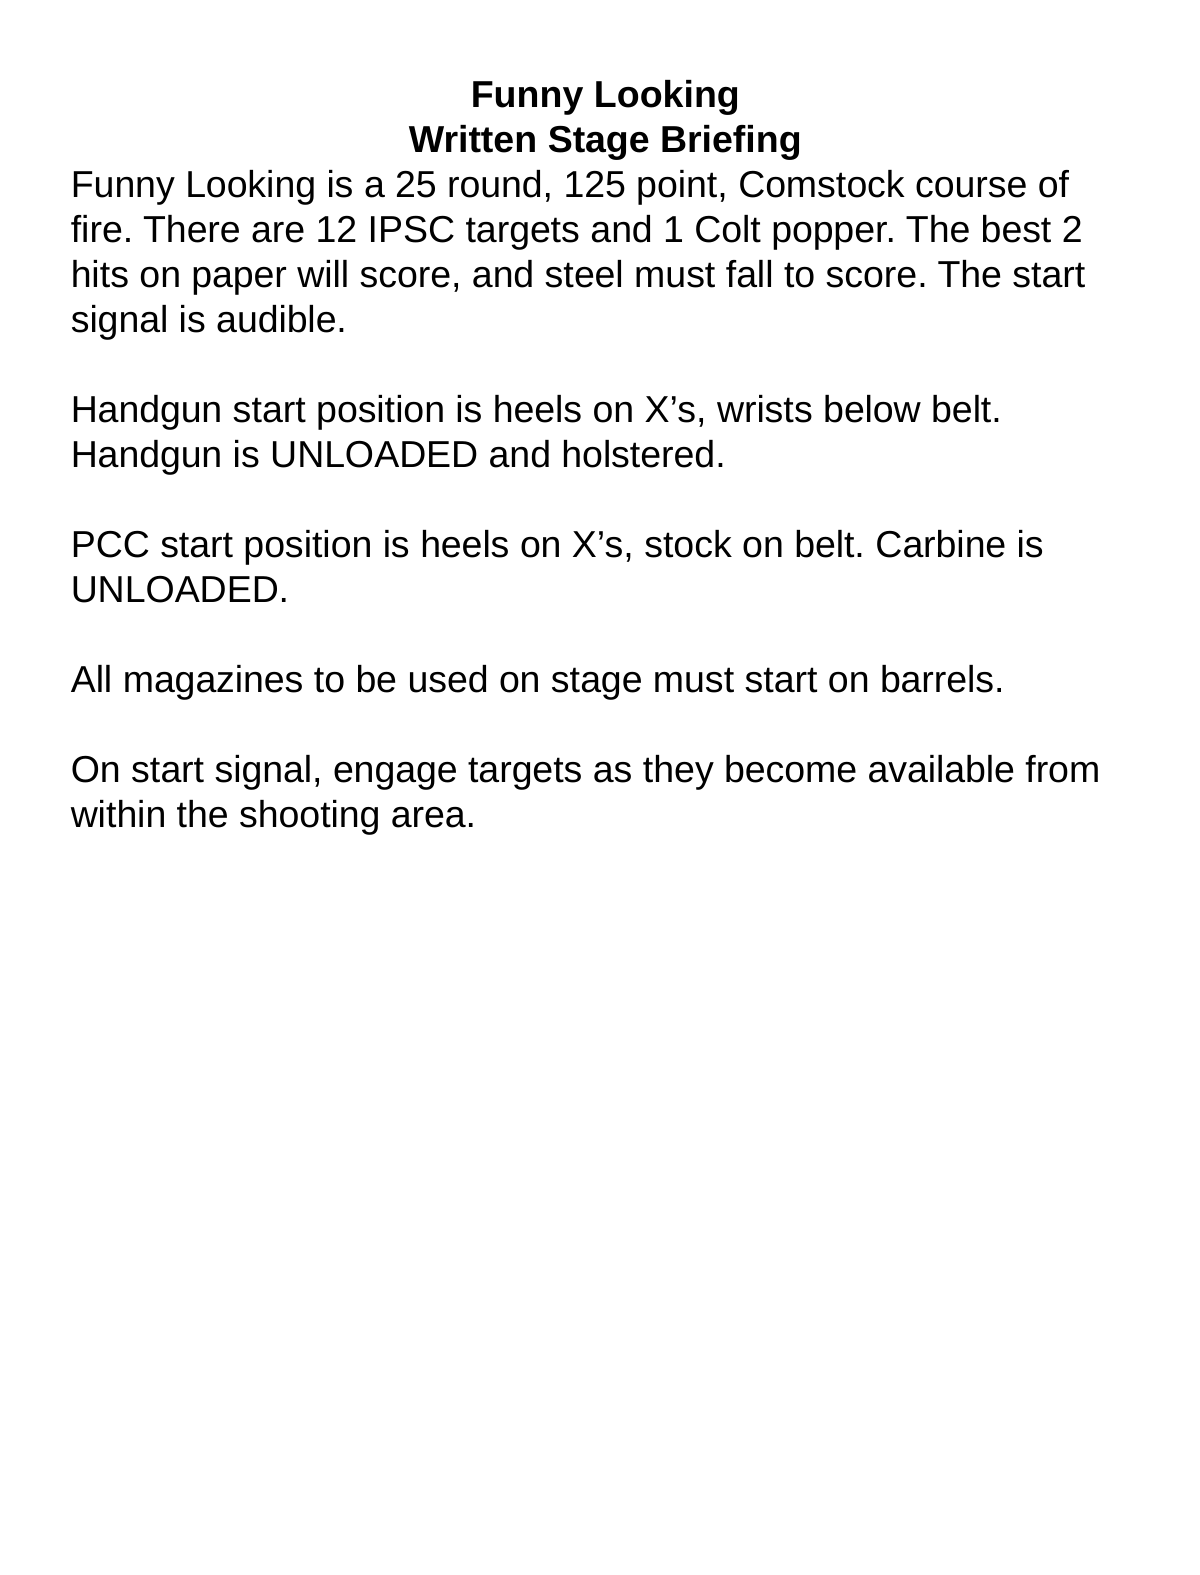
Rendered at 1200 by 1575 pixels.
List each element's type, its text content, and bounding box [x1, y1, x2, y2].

text_box Funny Looking Written Stage Briefing Funny Looking is a 25 round, 125 point, Comstock course of fire. There are 12 IPSC targets and 1 Colt popper. The best 2 hits on paper will score, and steel must fall to score. The start signal is audible. Handgun start position is heels on X’s, wrists below belt. Handgun is UNLOADED and holstered. PCC start position is heels on X’s, stock on belt. Carbine is UNLOADED. All magazines to be used on stage must start on barrels. On start signal, engage targets as they become available from within the shooting area. [56, 63, 1156, 843]
